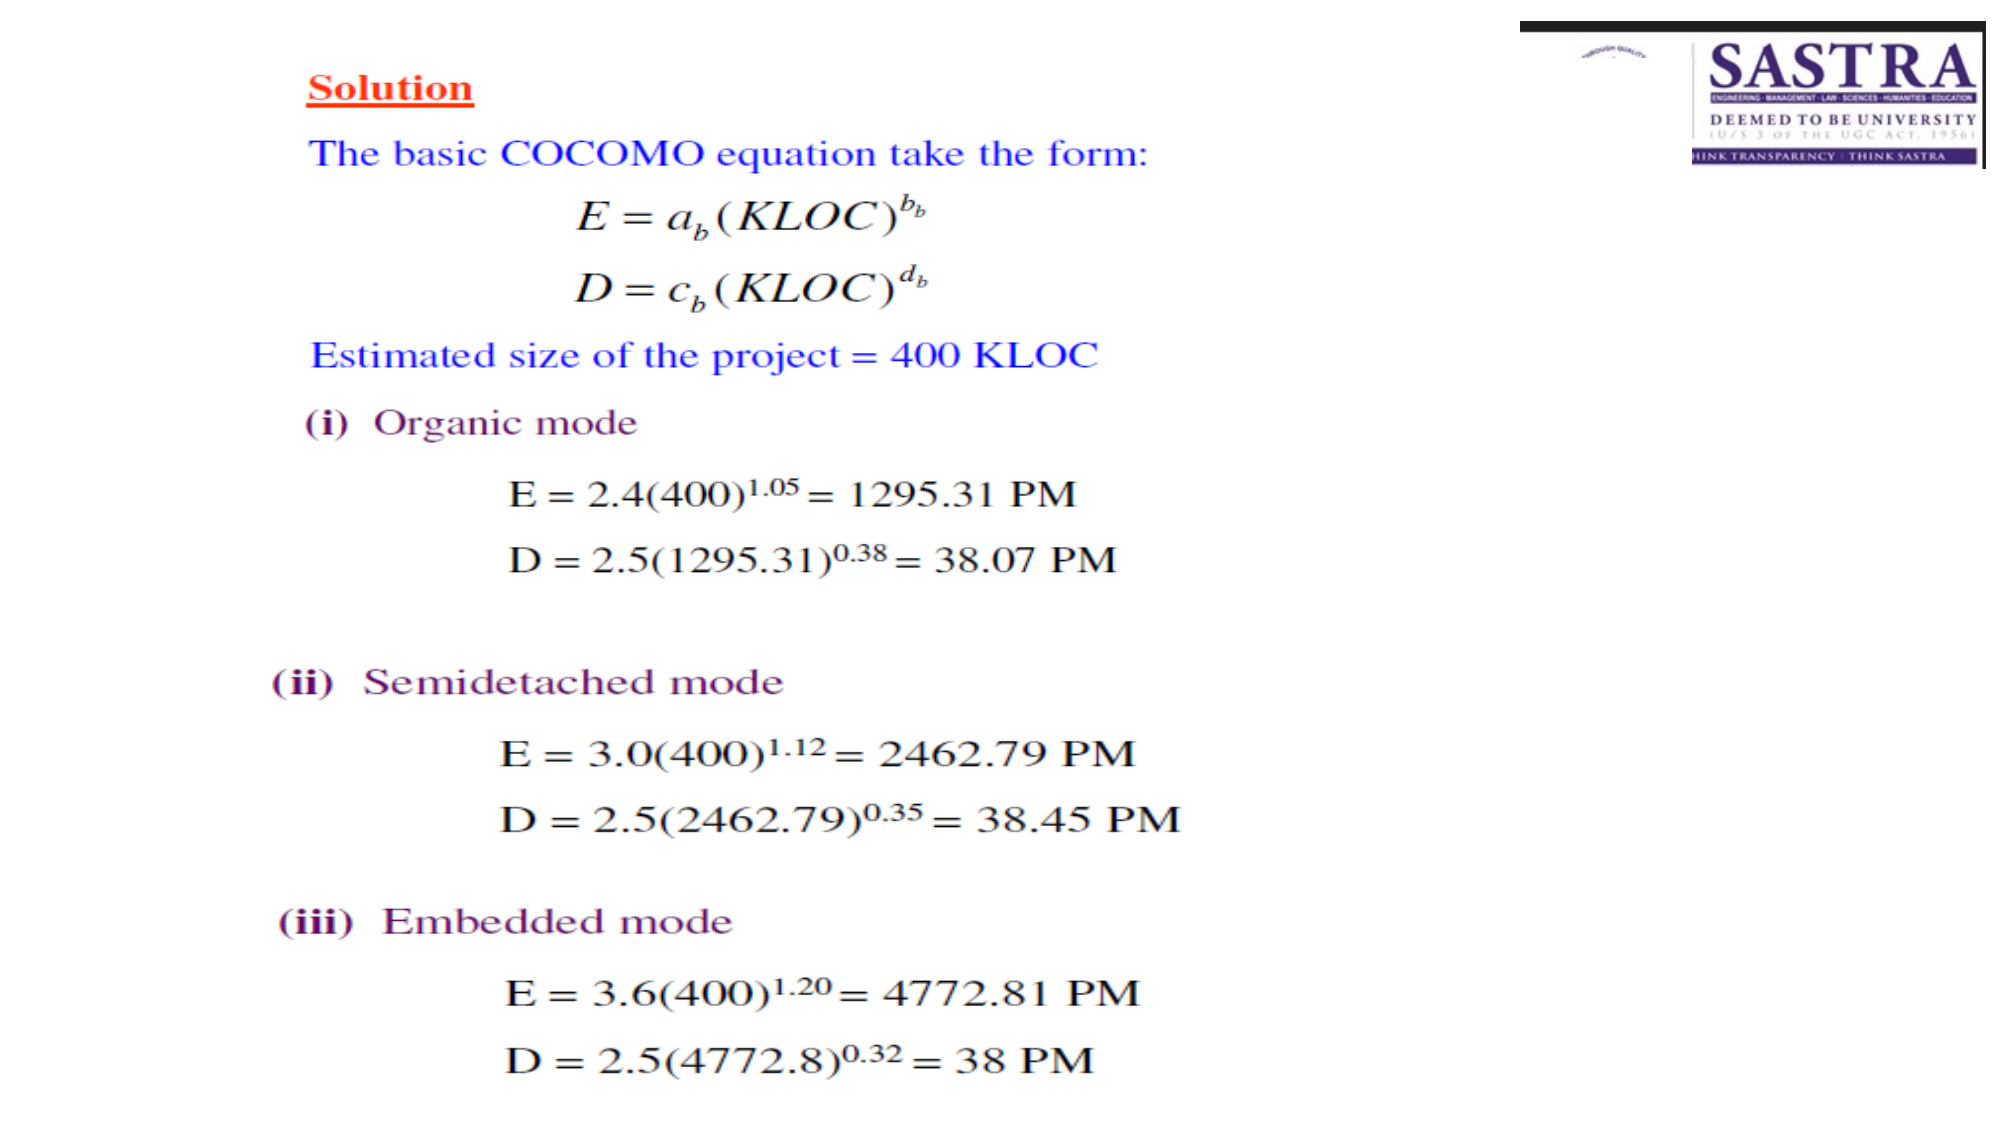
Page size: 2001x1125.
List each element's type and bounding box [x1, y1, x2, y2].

picture [249, 635, 1692, 1125]
picture [249, 21, 1986, 632]
